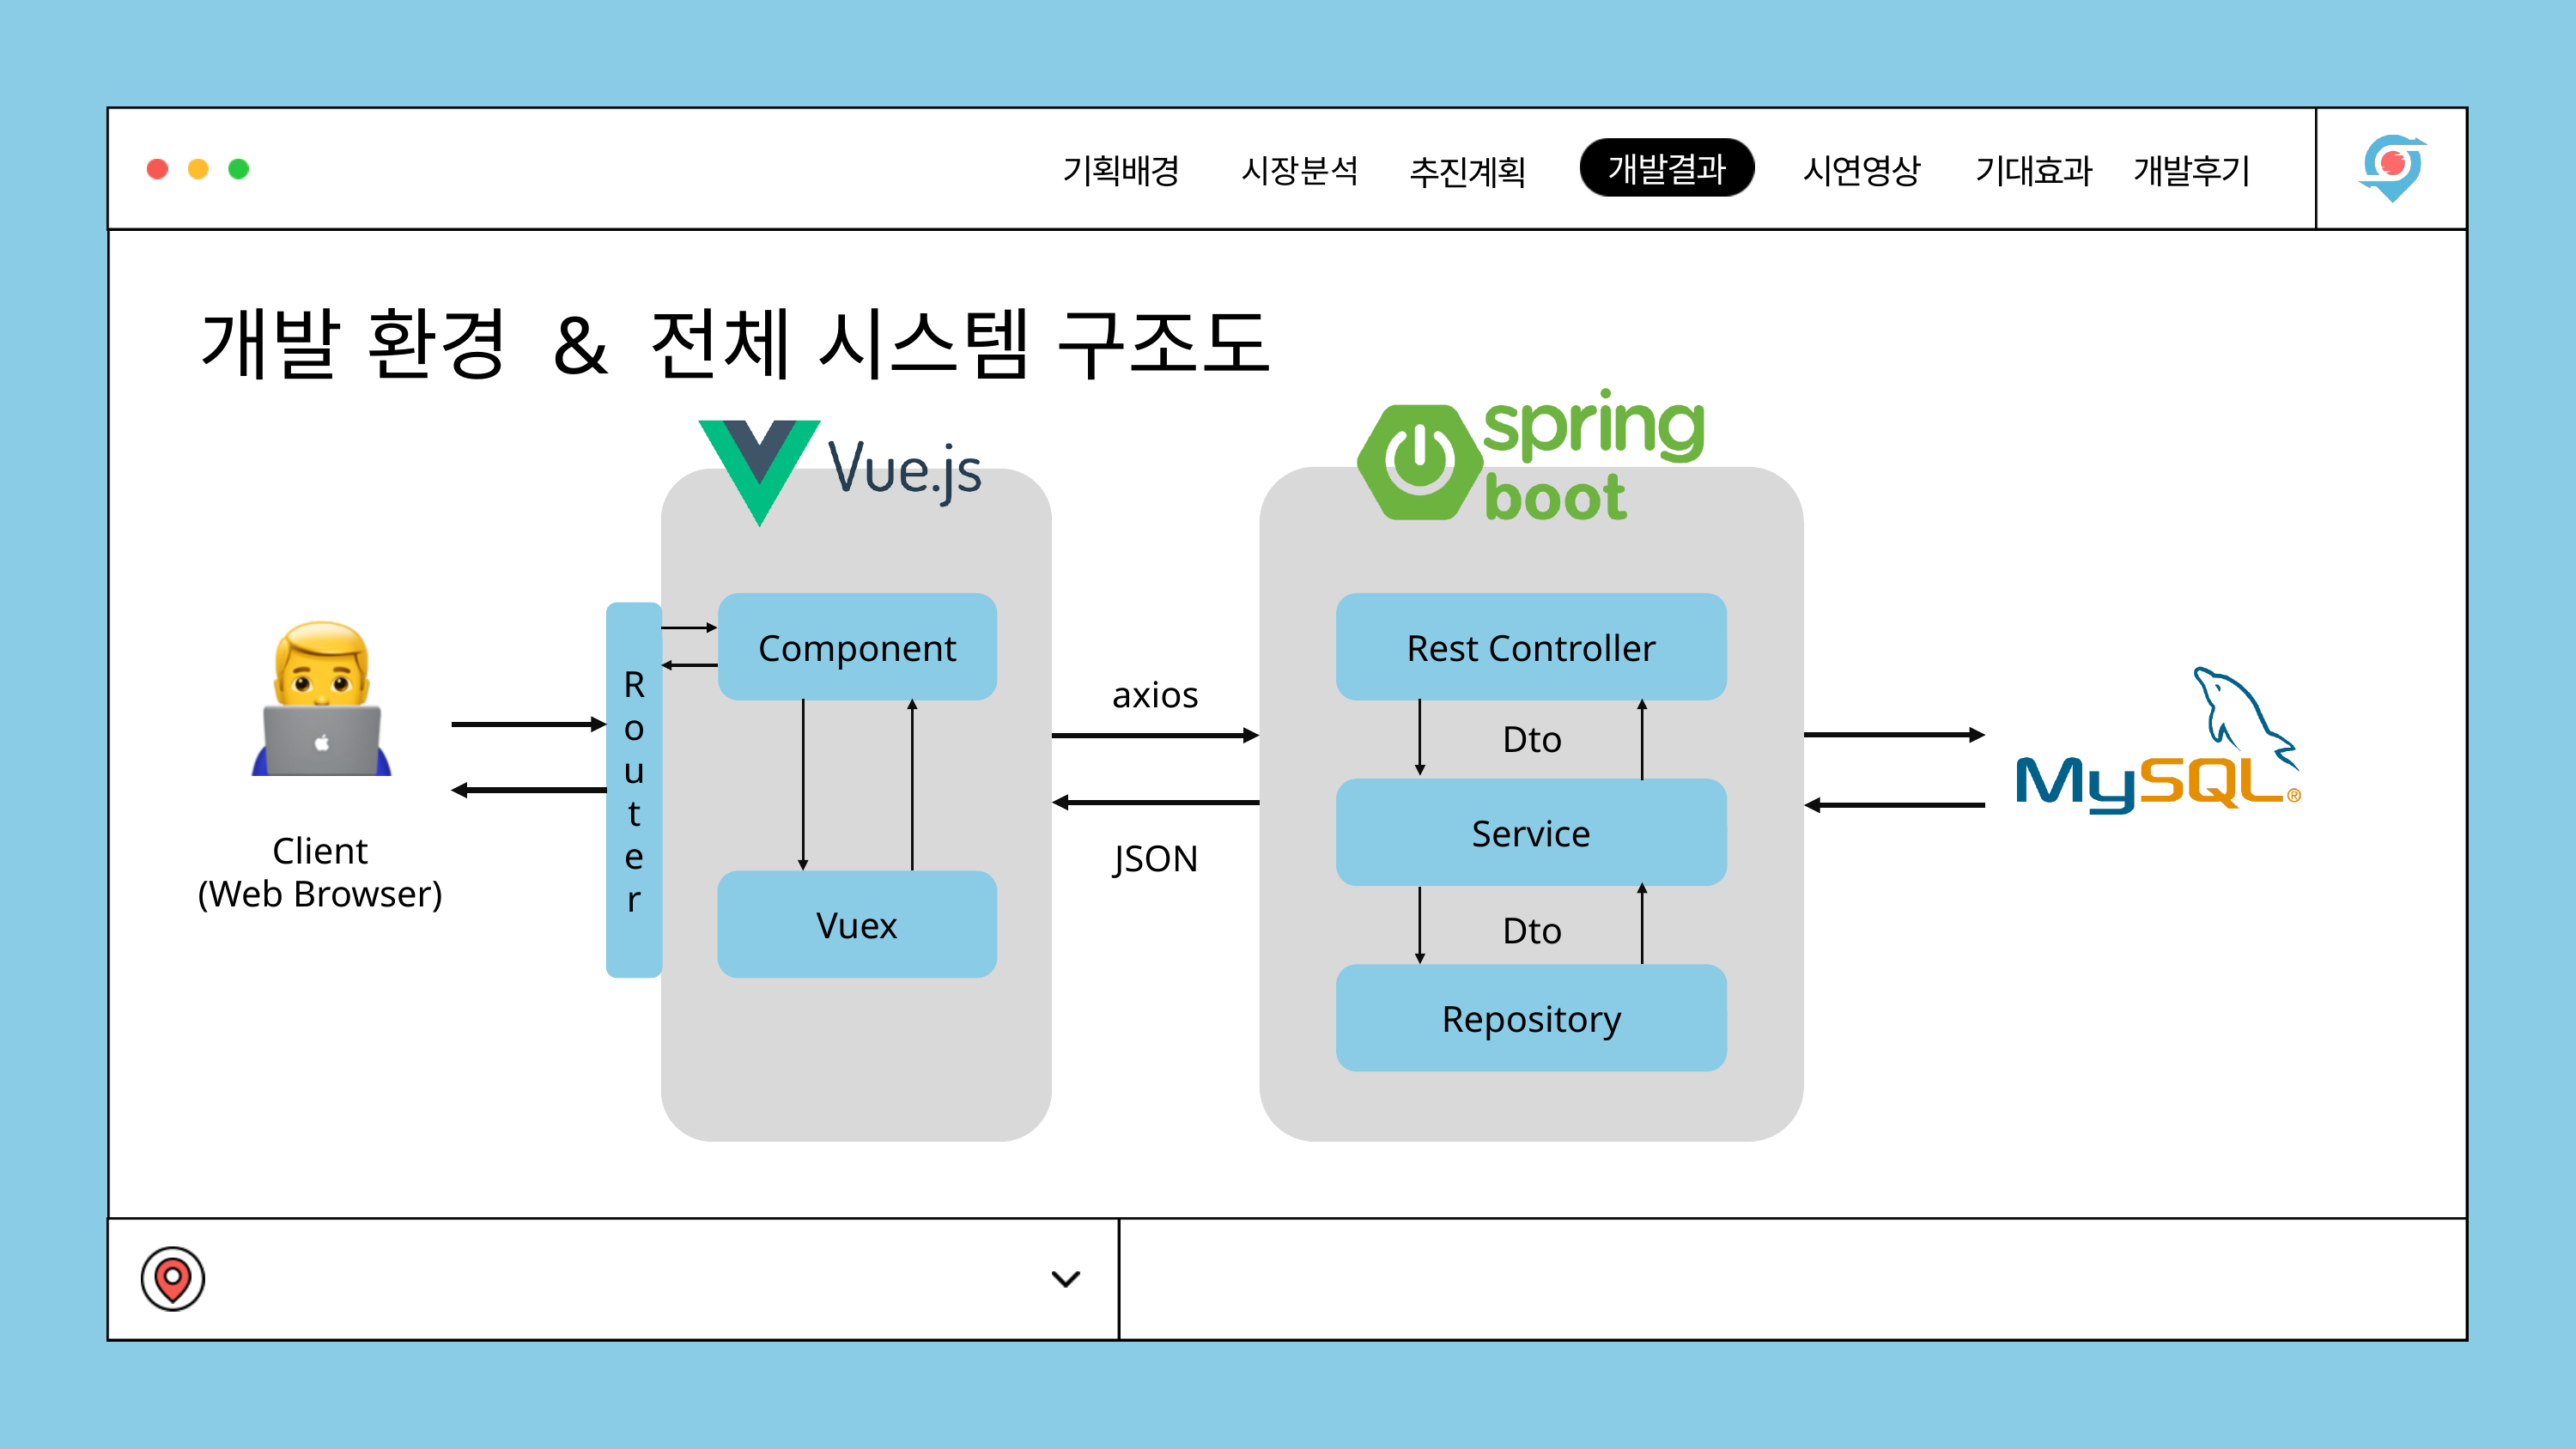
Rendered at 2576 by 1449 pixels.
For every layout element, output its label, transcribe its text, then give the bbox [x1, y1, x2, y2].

text_box JSON [1068, 829, 1246, 886]
text_box Dto [1428, 901, 1637, 957]
text_box Service [1334, 777, 1729, 888]
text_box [1002, 138, 2313, 200]
text_box 개발 환경 & 전체 시스템 구조도 [185, 288, 1420, 397]
text_box Router [604, 600, 665, 980]
text_box axios [1051, 665, 1260, 722]
text_box Dto [1428, 710, 1637, 767]
text_box [1257, 464, 1806, 1144]
picture [106, 106, 2469, 1342]
text_box Component [716, 591, 999, 703]
text_box Rest Controller [1334, 591, 1729, 703]
text_box Repository [1334, 962, 1729, 1074]
text_box [659, 467, 1054, 1144]
text_box Vuex [715, 869, 999, 980]
text_box Client (Web Browser) [167, 822, 474, 921]
